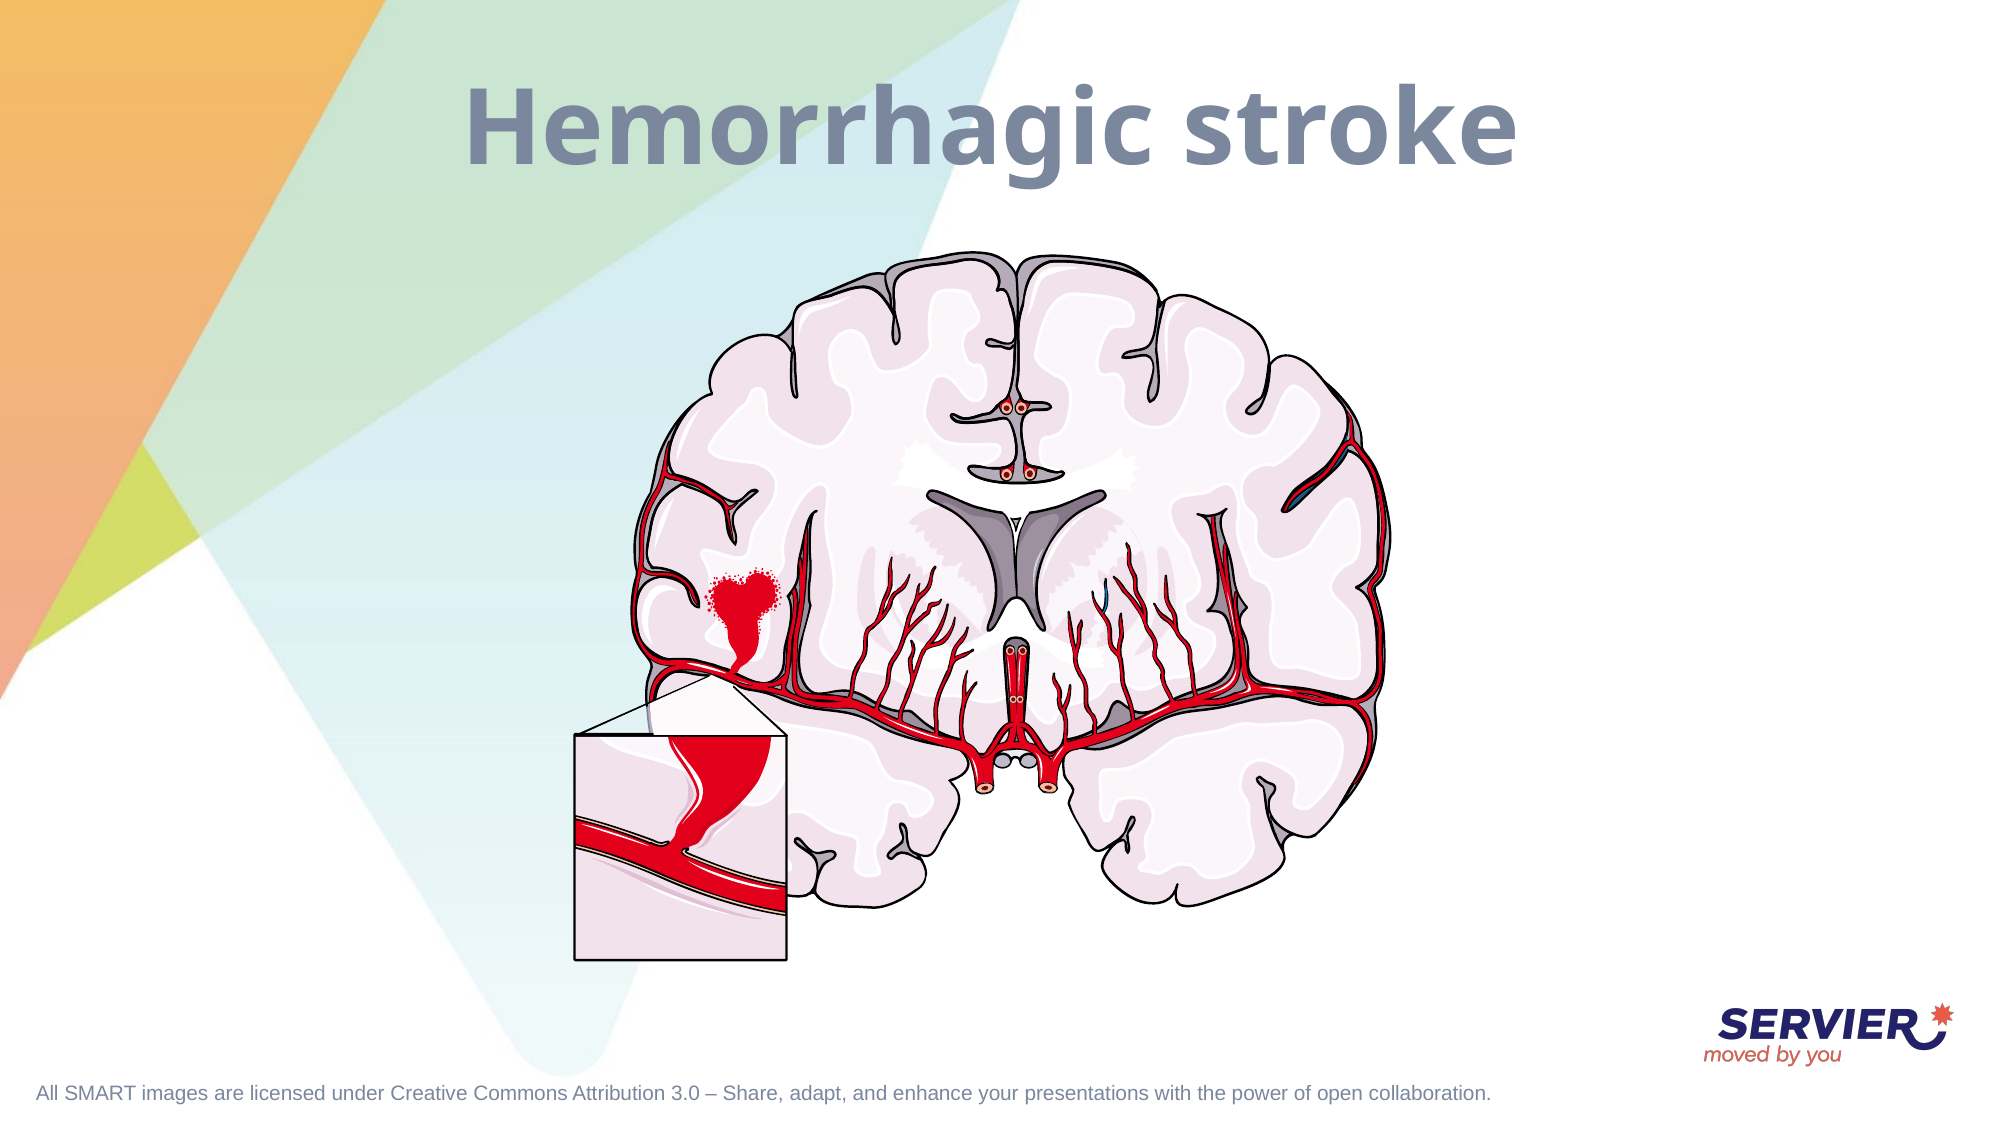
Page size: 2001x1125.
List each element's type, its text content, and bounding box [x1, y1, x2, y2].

text_box [584, 713, 624, 731]
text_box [573, 732, 788, 962]
title Hemorrhagic stroke [54, 12, 1926, 232]
picture [0, 0, 2001, 1125]
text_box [629, 249, 1394, 911]
